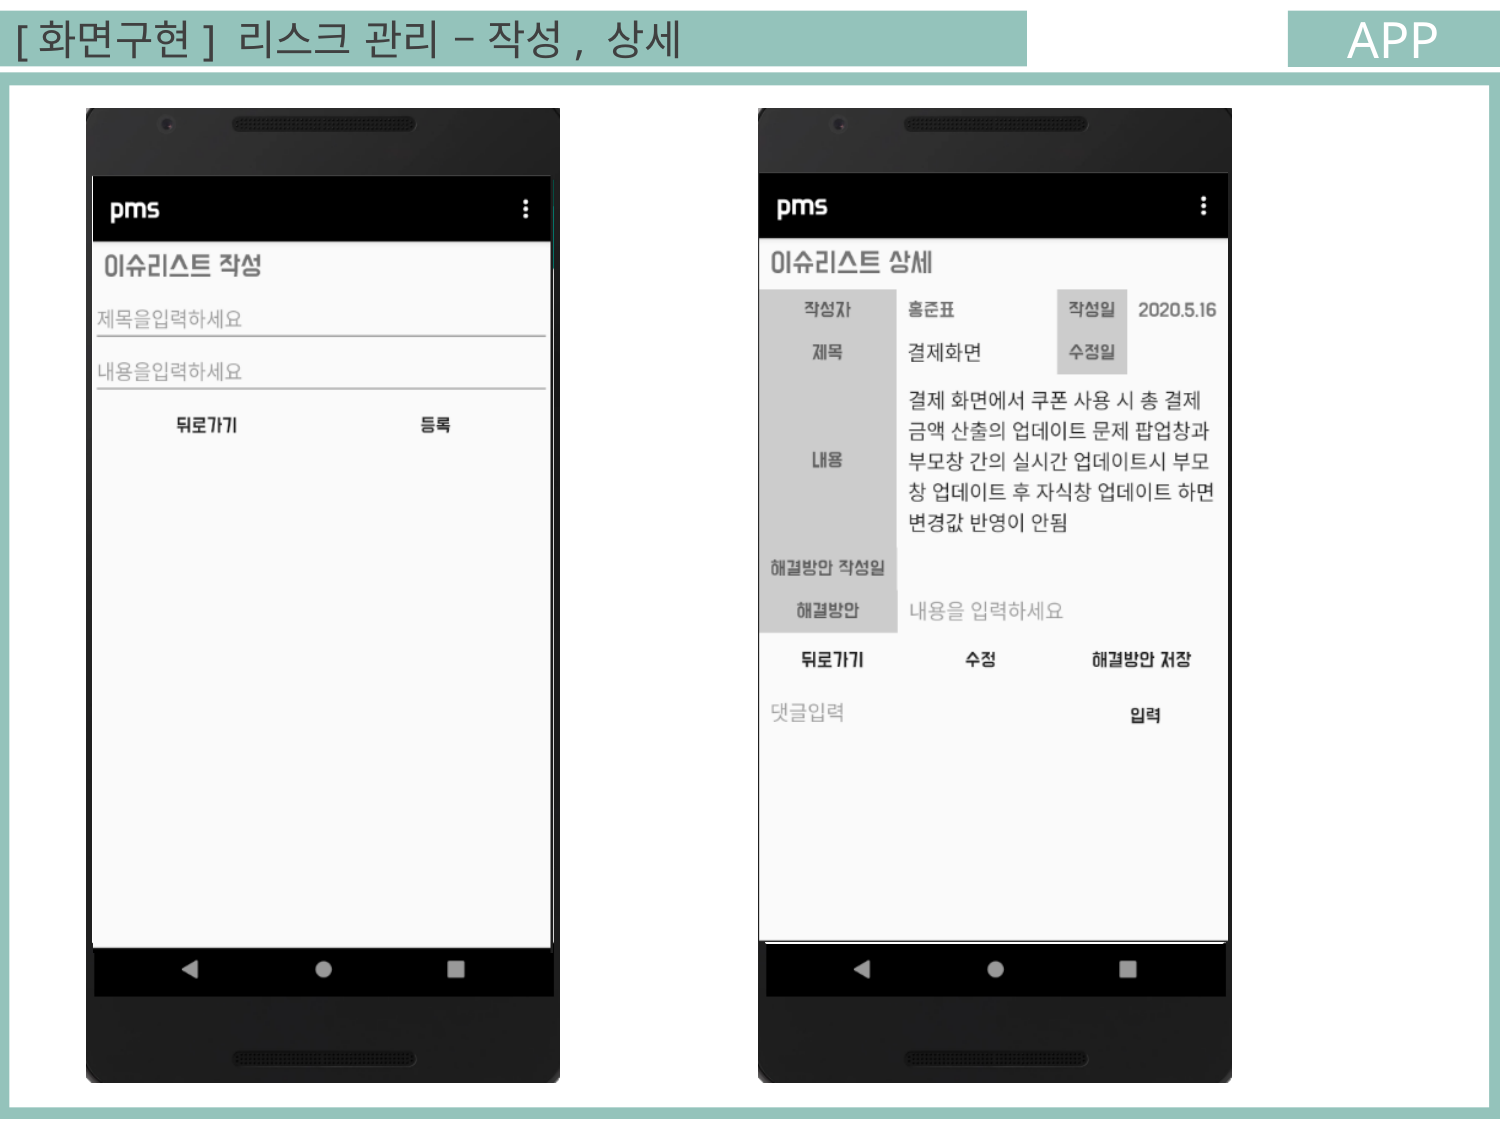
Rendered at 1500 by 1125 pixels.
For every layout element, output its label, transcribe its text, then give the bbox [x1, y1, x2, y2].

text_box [758, 945, 1232, 1083]
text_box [0, 72, 1500, 1120]
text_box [85, 108, 560, 1083]
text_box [758, 108, 1232, 175]
text_box [화면구현] 리스크 관리 – 작성, 상세 [0, 9, 1029, 68]
picture [758, 172, 1228, 943]
picture [92, 175, 553, 954]
text_box APP [1286, 9, 1500, 69]
